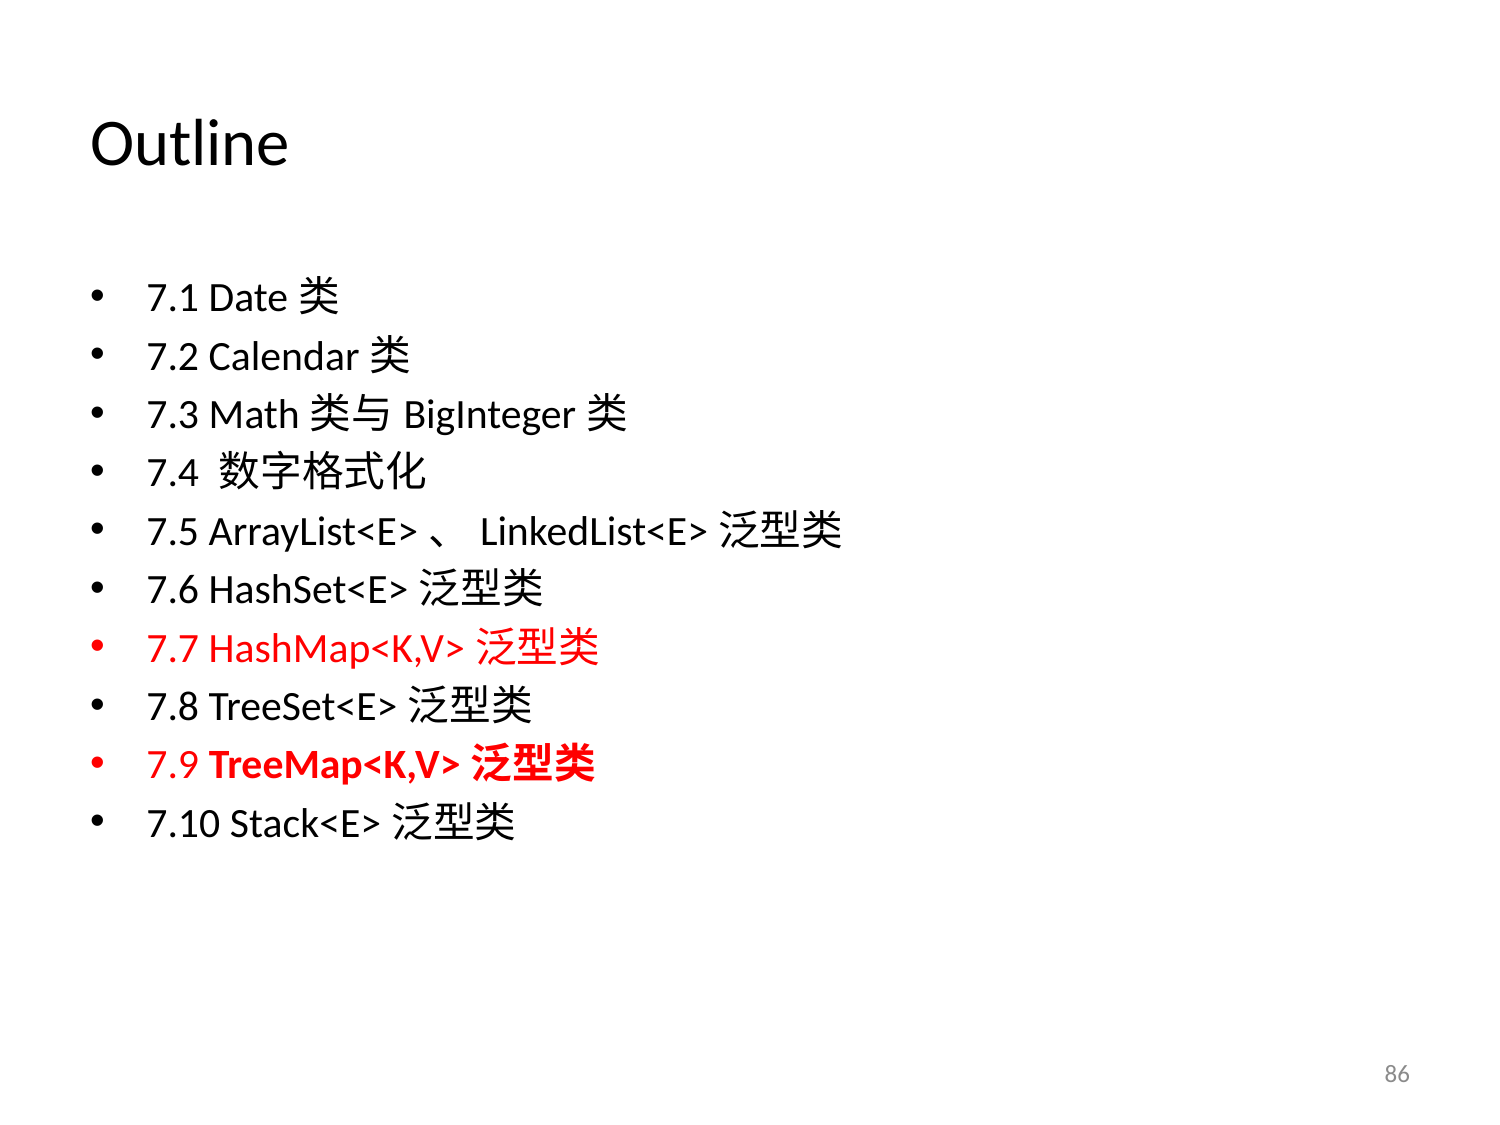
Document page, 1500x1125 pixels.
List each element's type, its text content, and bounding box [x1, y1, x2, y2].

slide_number 86 [1074, 1042, 1425, 1103]
title Outline [75, 45, 1425, 233]
list 7.1 Date类 7.2 Calendar类 7.3 Math类与BigInteger类 7.4 数字格式化 7.5 ArrayList<E>、LinkedList<E>泛型类 7.6 HashSet<E>泛型类 7.7 HashMap<K,V>泛型类 7.8 TreeSet<E>泛型类 7.9 TreeMap<K,V>泛型类 7.10 Stack<E>泛型类 [75, 262, 1425, 1005]
